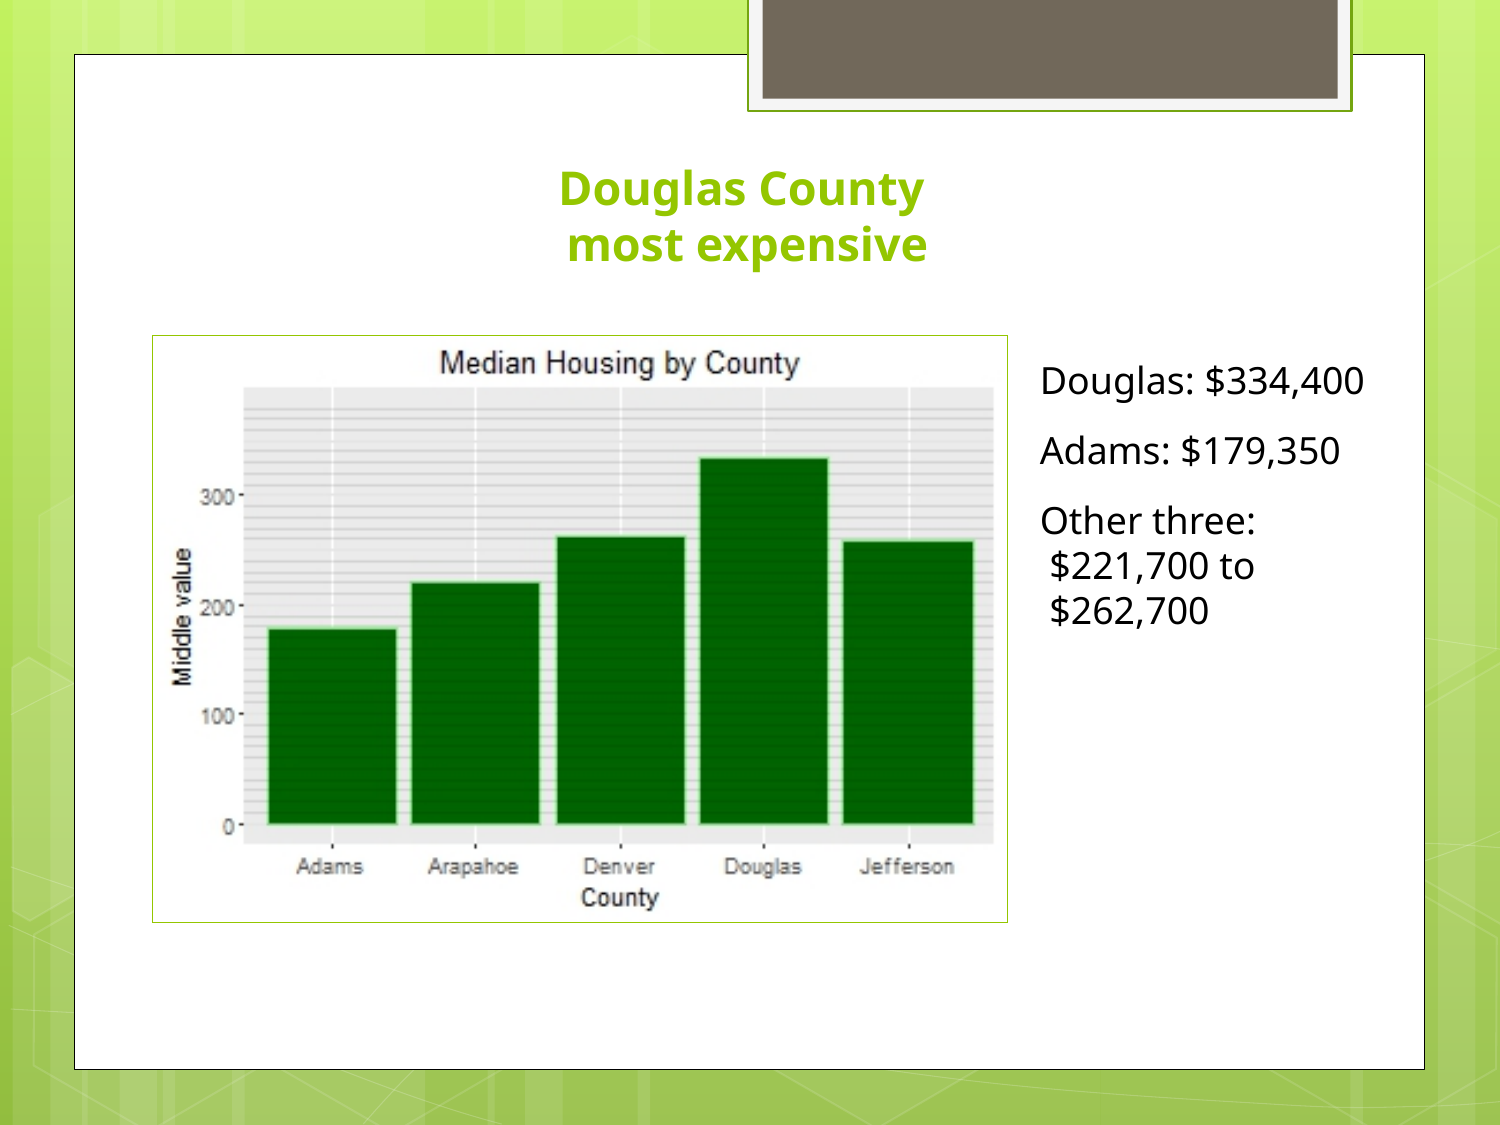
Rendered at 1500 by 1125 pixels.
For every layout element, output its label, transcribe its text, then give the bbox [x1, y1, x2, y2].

text_box Douglas: $334,400 Adams: $179,350 Other three: $221,700 to $262,700 [1024, 349, 1388, 640]
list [152, 334, 1008, 923]
title Douglas County most expensive [171, 150, 1324, 279]
